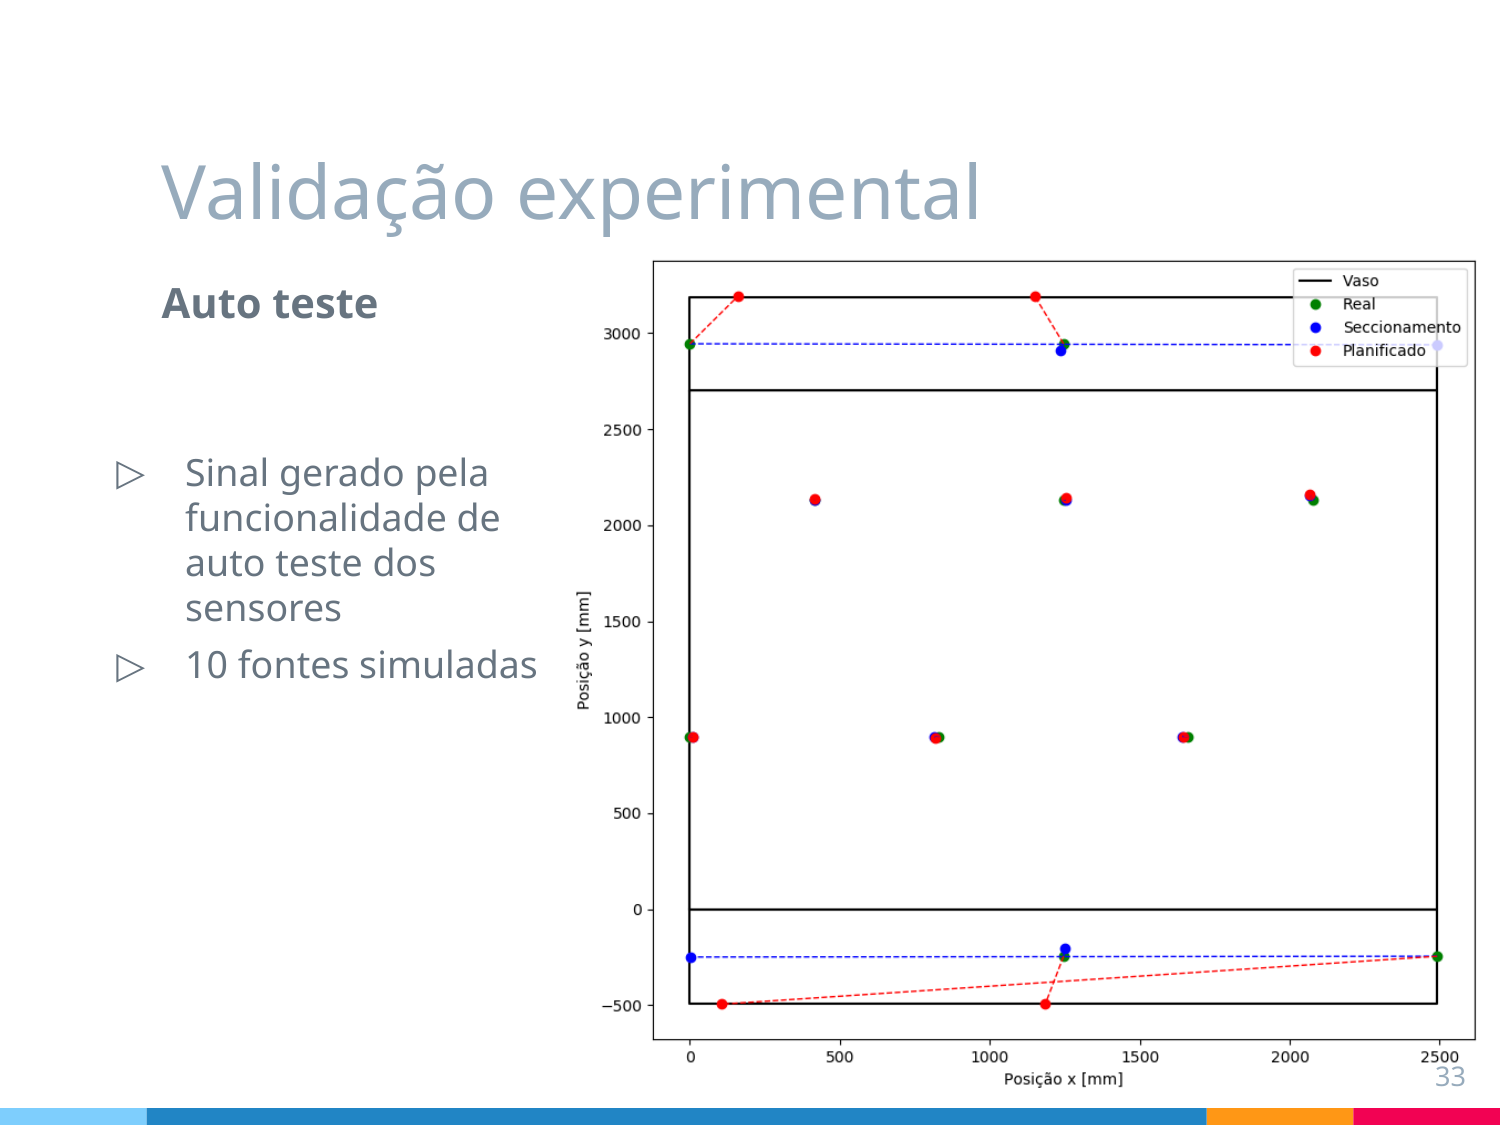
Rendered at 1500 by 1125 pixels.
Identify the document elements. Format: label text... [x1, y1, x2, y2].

list Auto teste [146, 262, 514, 362]
title Validação experimental [146, 32, 1207, 250]
text_box Sinal gerado pela funcionalidade de auto teste dos sensores 10 fontes simuladas [95, 433, 578, 1125]
picture [519, 139, 1500, 1103]
